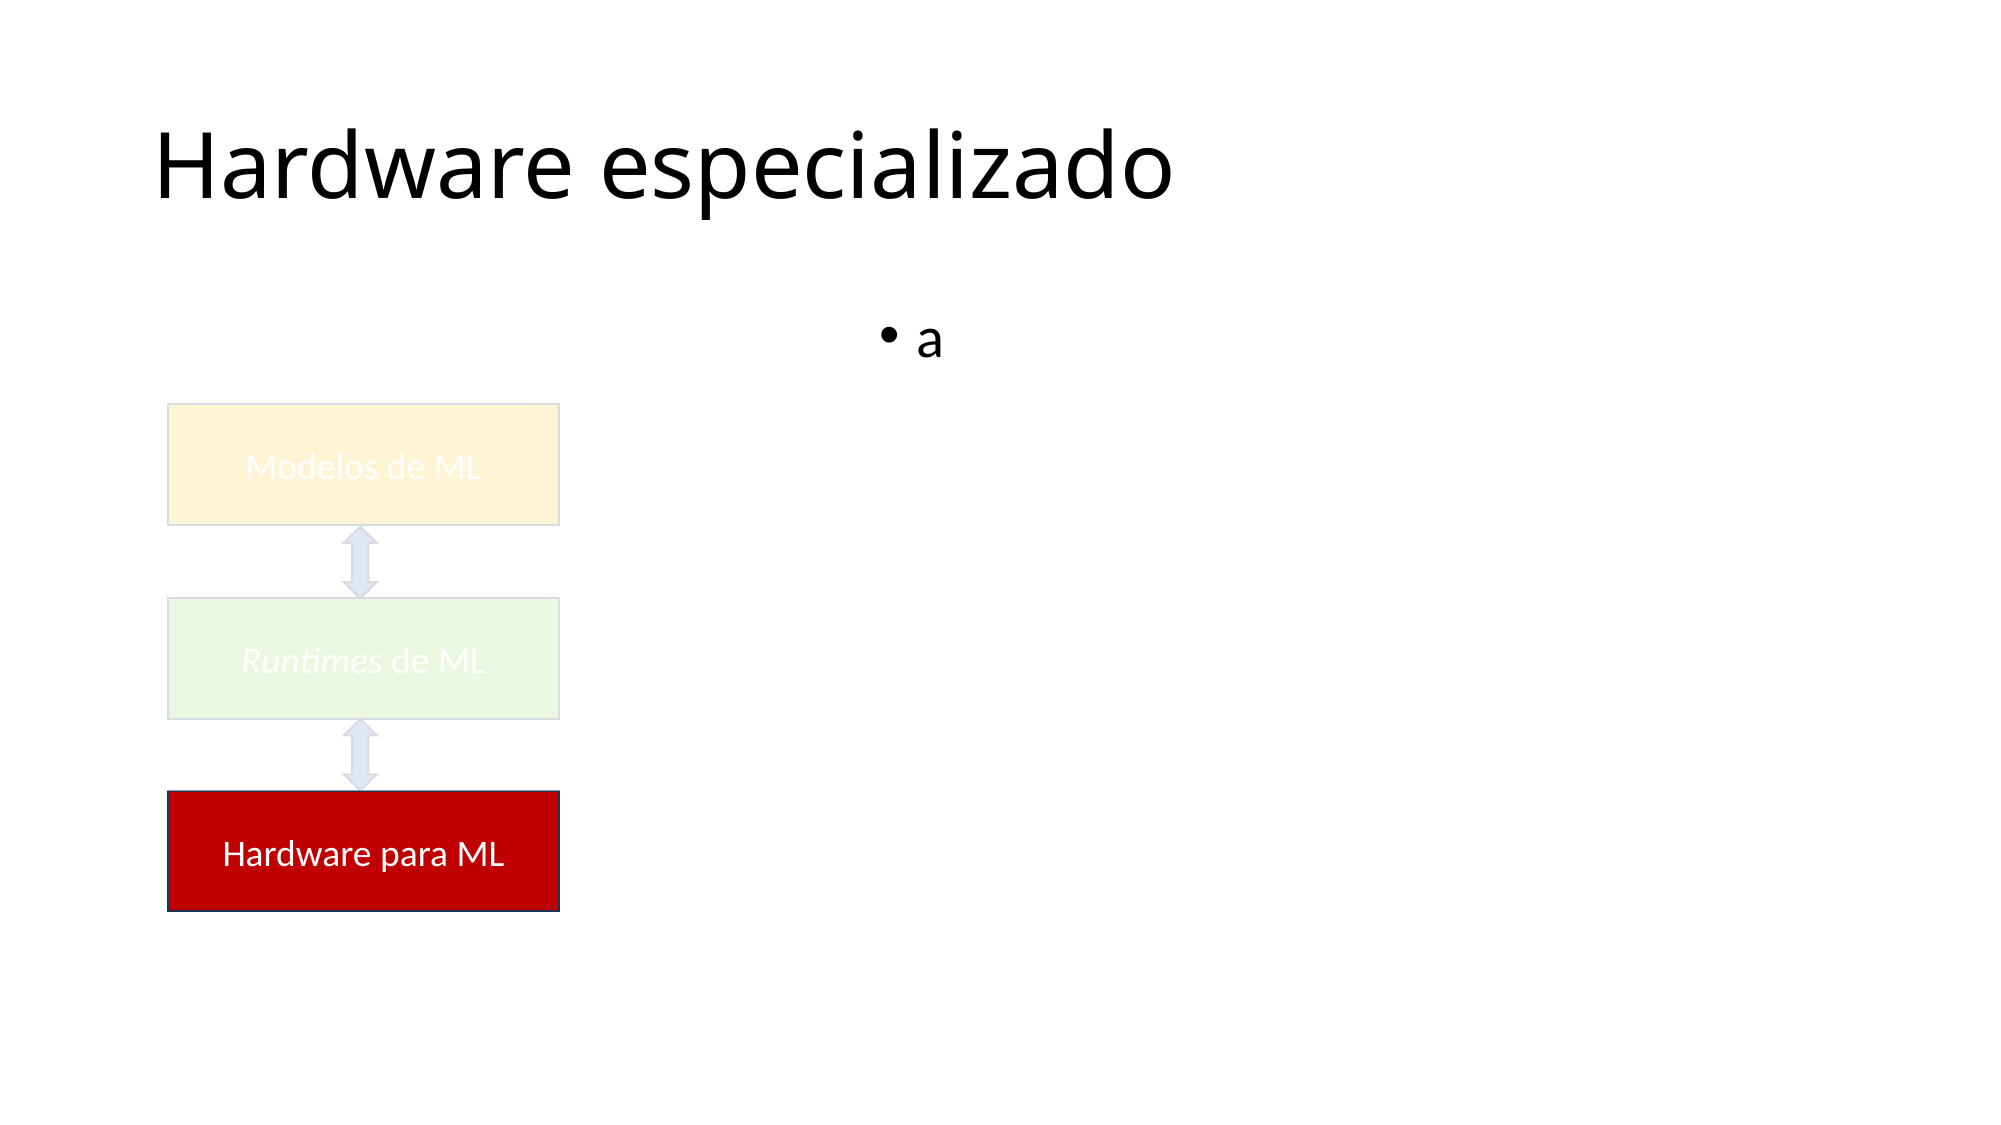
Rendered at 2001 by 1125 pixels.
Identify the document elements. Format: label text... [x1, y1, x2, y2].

list a [864, 299, 1916, 1125]
text_box [136, 354, 576, 792]
title Hardware especializado [137, 59, 1863, 278]
text_box Hardware para ML [167, 792, 560, 912]
